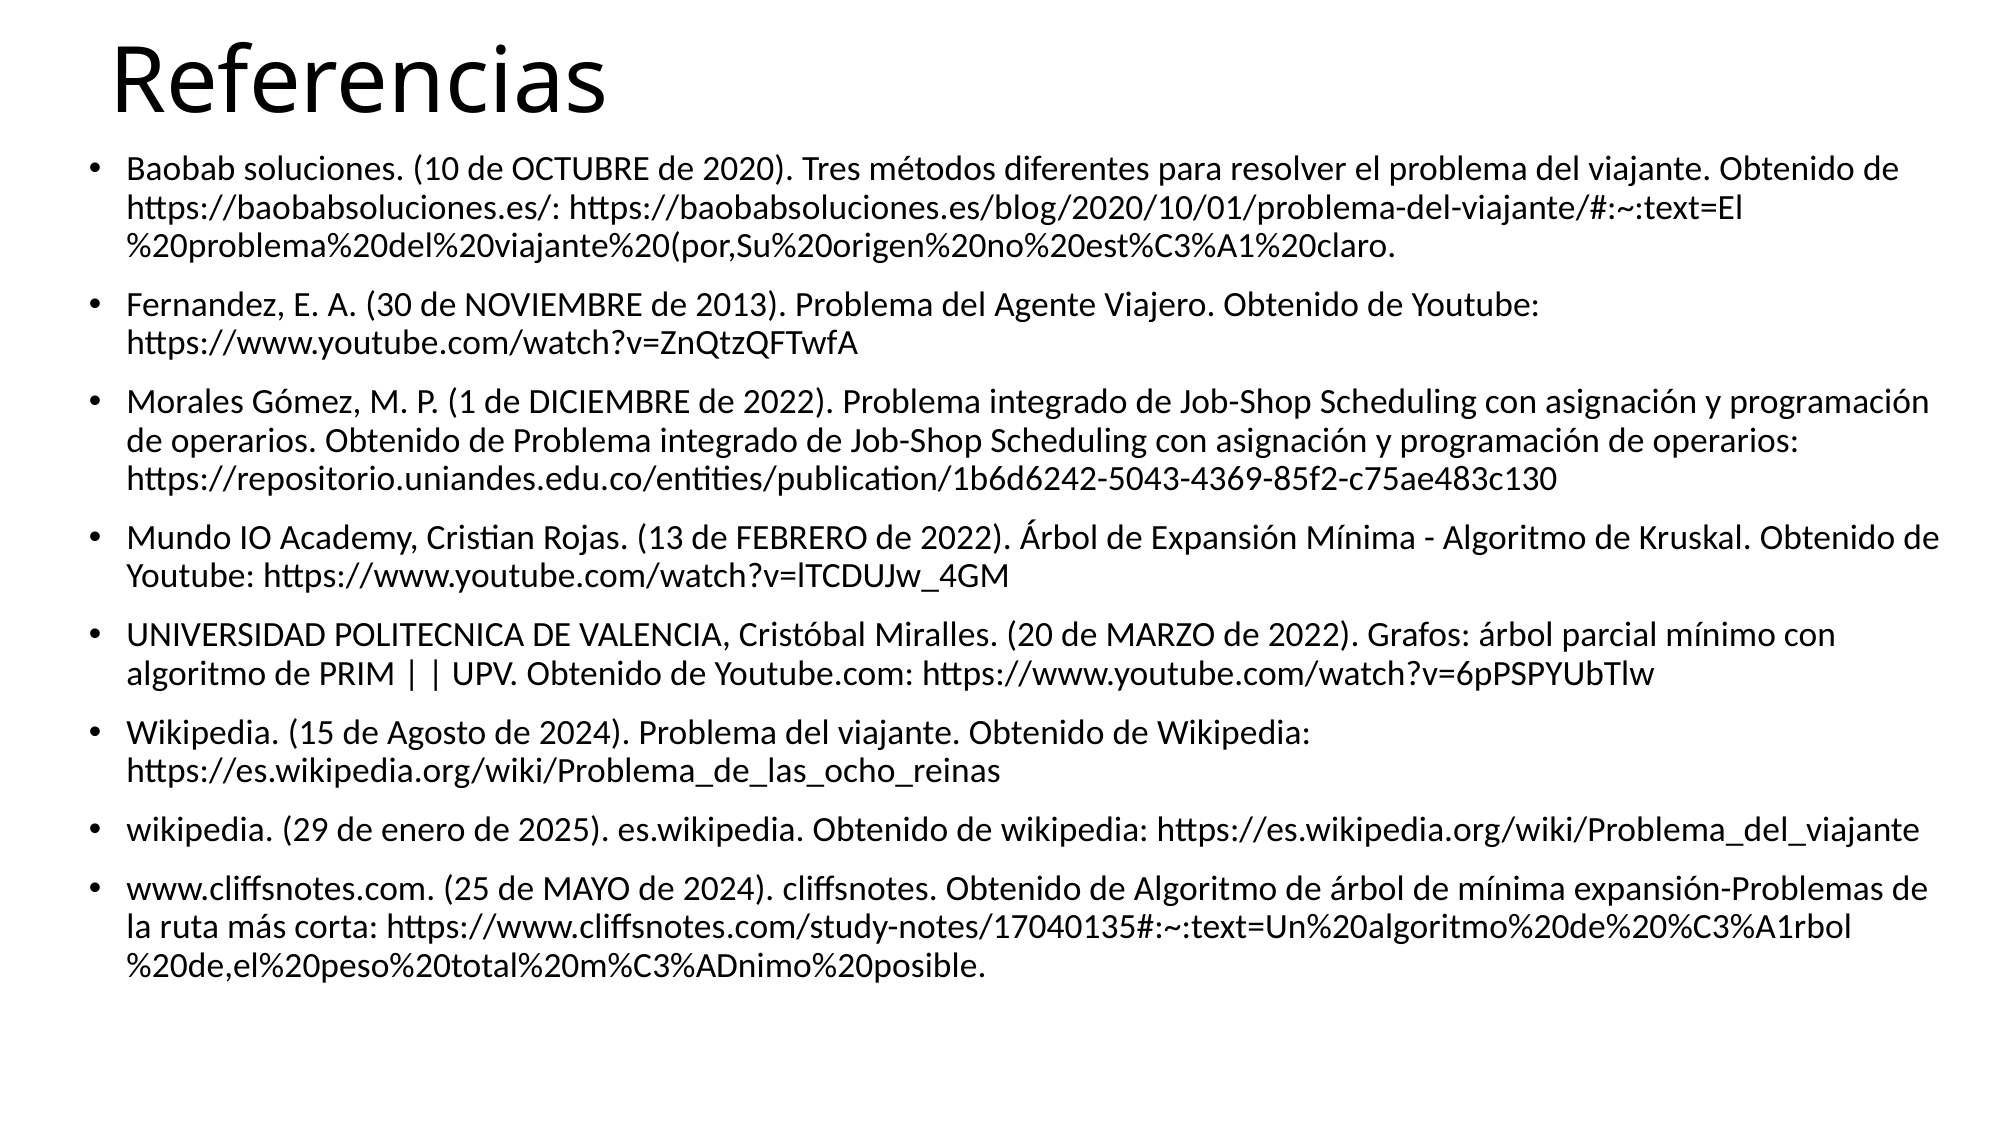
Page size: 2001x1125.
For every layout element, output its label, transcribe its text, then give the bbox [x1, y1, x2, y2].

list Baobab soluciones. (10 de OCTUBRE de 2020). Tres métodos diferentes para resolver el problema del viajante. Obtenido de https://baobabsoluciones.es/: https://baobabsoluciones.es/blog/2020/10/01/problema-del-viajante/#:~:text=El%20problema%20del%20viajante%20(por,Su%20origen%20no%20est%C3%A1%20claro. Fernandez, E. A. (30 de NOVIEMBRE de 2013). Problema del Agente Viajero. Obtenido de Youtube: https://www.youtube.com/watch?v=ZnQtzQFTwfA Morales Gómez, M. P. (1 de DICIEMBRE de 2022). Problema integrado de Job-Shop Scheduling con asignación y programación de operarios. Obtenido de Problema integrado de Job-Shop Scheduling con asignación y programación de operarios: https://repositorio.uniandes.edu.co/entities/publication/1b6d6242-5043-4369-85f2-c75ae483c130 Mundo IO Academy, Cristian Rojas. (13 de FEBRERO de 2022). Árbol de Expansión Mínima - Algoritmo de Kruskal. Obtenido de Youtube: https://www.youtube.com/watch?v=lTCDUJw_4GM UNIVERSIDAD POLITECNICA DE VALENCIA, Cristóbal Miralles. (20 de MARZO de 2022). Grafos: árbol parcial mínimo con algoritmo de PRIM | | UPV. Obtenido de Youtube.com: https://www.youtube.com/watch?v=6pPSPYUbTlw Wikipedia. (15 de Agosto de 2024). Problema del viajante. Obtenido de Wikipedia: https://es.wikipedia.org/wiki/Problema_de_las_ocho_reinas wikipedia. (29 de enero de 2025). es.wikipedia. Obtenido de wikipedia: https://es.wikipedia.org/wiki/Problema_del_viajante www.cliffsnotes.com. (25 de MAYO de 2024). cliffsnotes. Obtenido de Algoritmo de árbol de mínima expansión-Problemas de la ruta más corta: https://www.cliffsnotes.com/study-notes/17040135#:~:text=Un%20algoritmo%20de%20%C3%A1rbol%20de,el%20peso%20total%20m%C3%ADnimo%20posible. [73, 142, 1961, 1096]
title Referencias [94, 29, 1820, 142]
